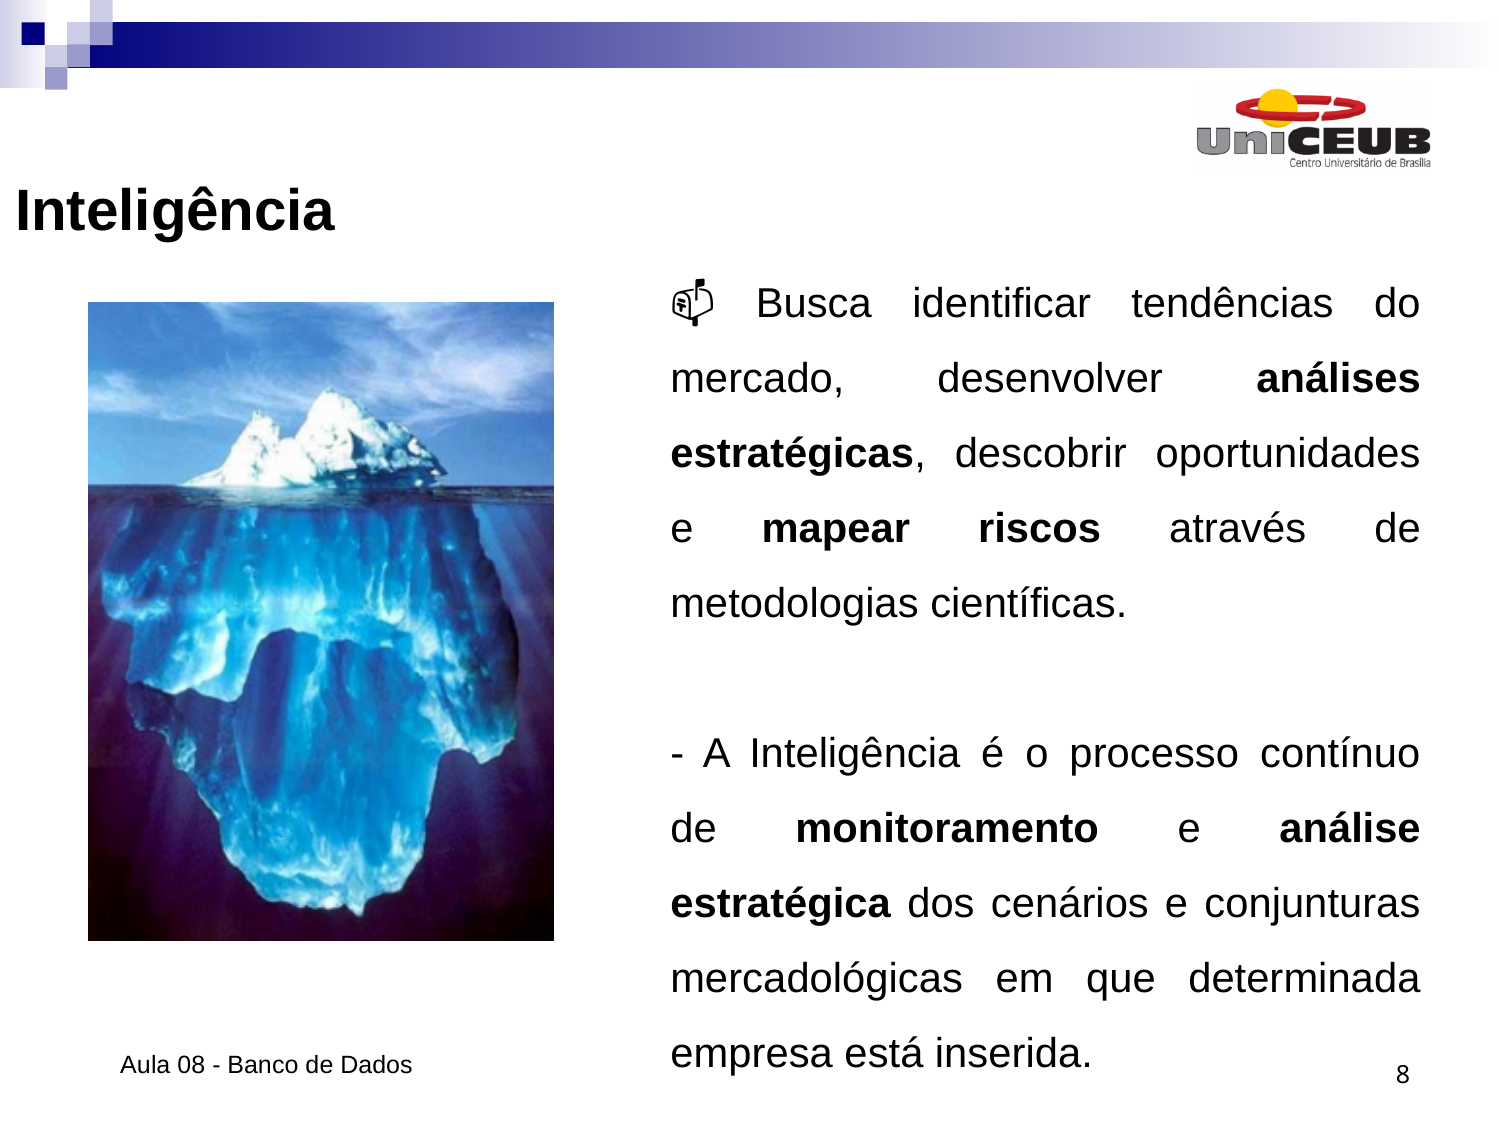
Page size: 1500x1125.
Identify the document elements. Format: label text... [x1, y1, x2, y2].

slide_number ‹#› [1074, 1025, 1425, 1100]
title Inteligência [0, 175, 1275, 238]
picture [88, 302, 555, 941]
text_box Busca identificar tendências do mercado, desenvolver análises estratégicas, descobrir oportunidades e mapear riscos através de metodologias científicas. - A Inteligência é o processo contínuo de monitoramento e análise estratégica dos cenários e conjunturas mercadológicas em que determinada empresa está inserida. [655, 243, 1436, 399]
footer Aula 08 - Banco de Dados [29, 1011, 505, 1087]
picture [1194, 86, 1432, 169]
